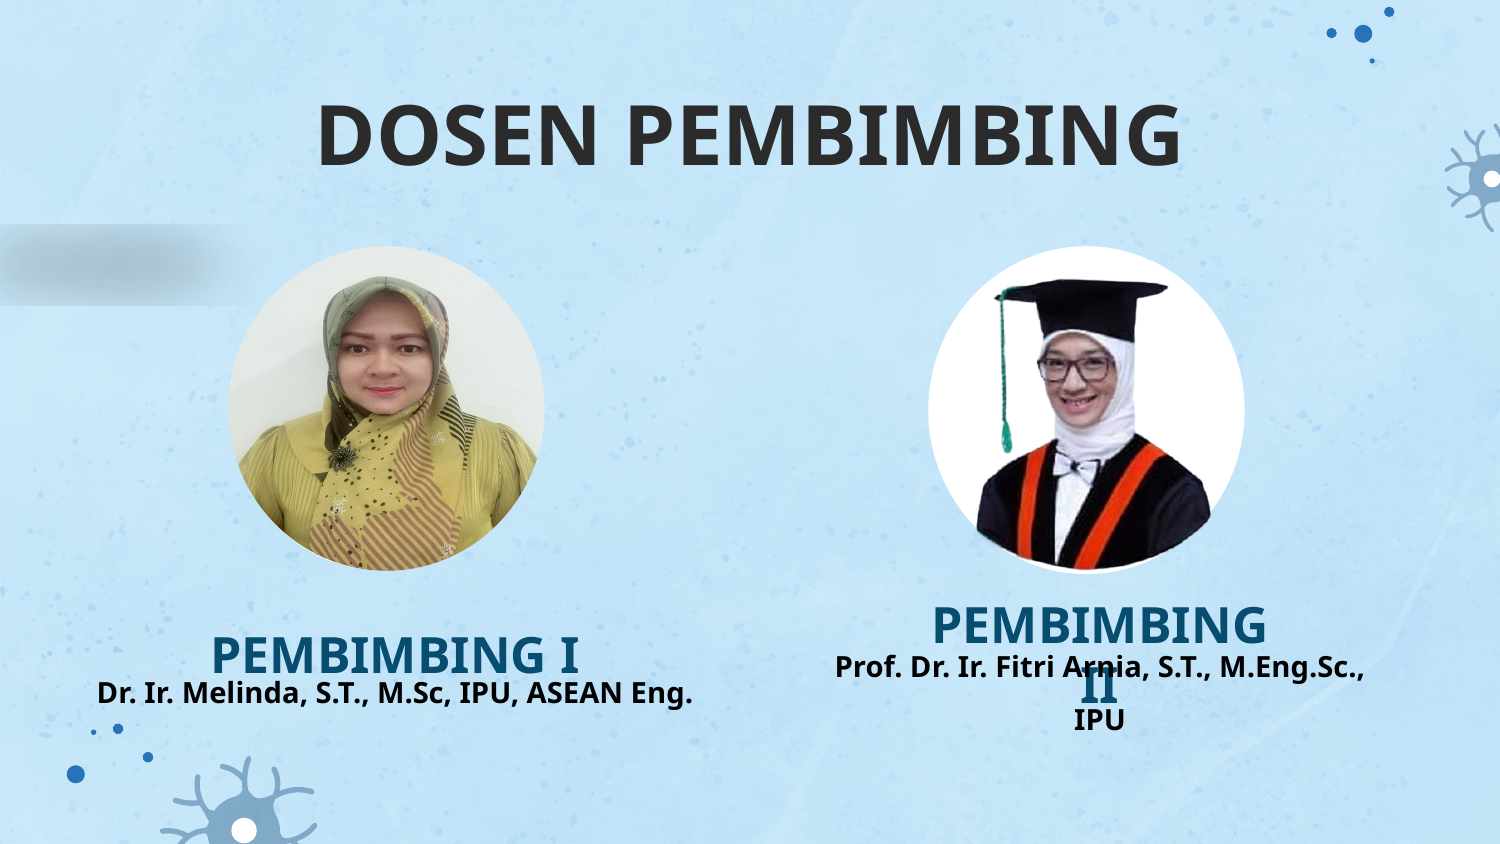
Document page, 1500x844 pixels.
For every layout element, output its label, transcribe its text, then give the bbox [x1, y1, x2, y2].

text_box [1326, 6, 1395, 64]
text_box Prof. Dr. Ir. Fitri Arnia, S.T., M.Eng.Sc., IPU [794, 671, 1406, 752]
table_cell [0, 224, 549, 578]
text_box PEMBIMBING I [174, 609, 616, 671]
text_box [227, 245, 545, 572]
title DOSEN PEMBIMBING [286, 54, 1214, 198]
text_box Dr. Ir. Melinda, S.T., M.Sc, IPU, ASEAN Eng. [74, 671, 716, 724]
table_cell 3 [0, 0, 1500, 844]
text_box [927, 245, 1245, 575]
text_box PEMBIMBING II [901, 609, 1299, 671]
